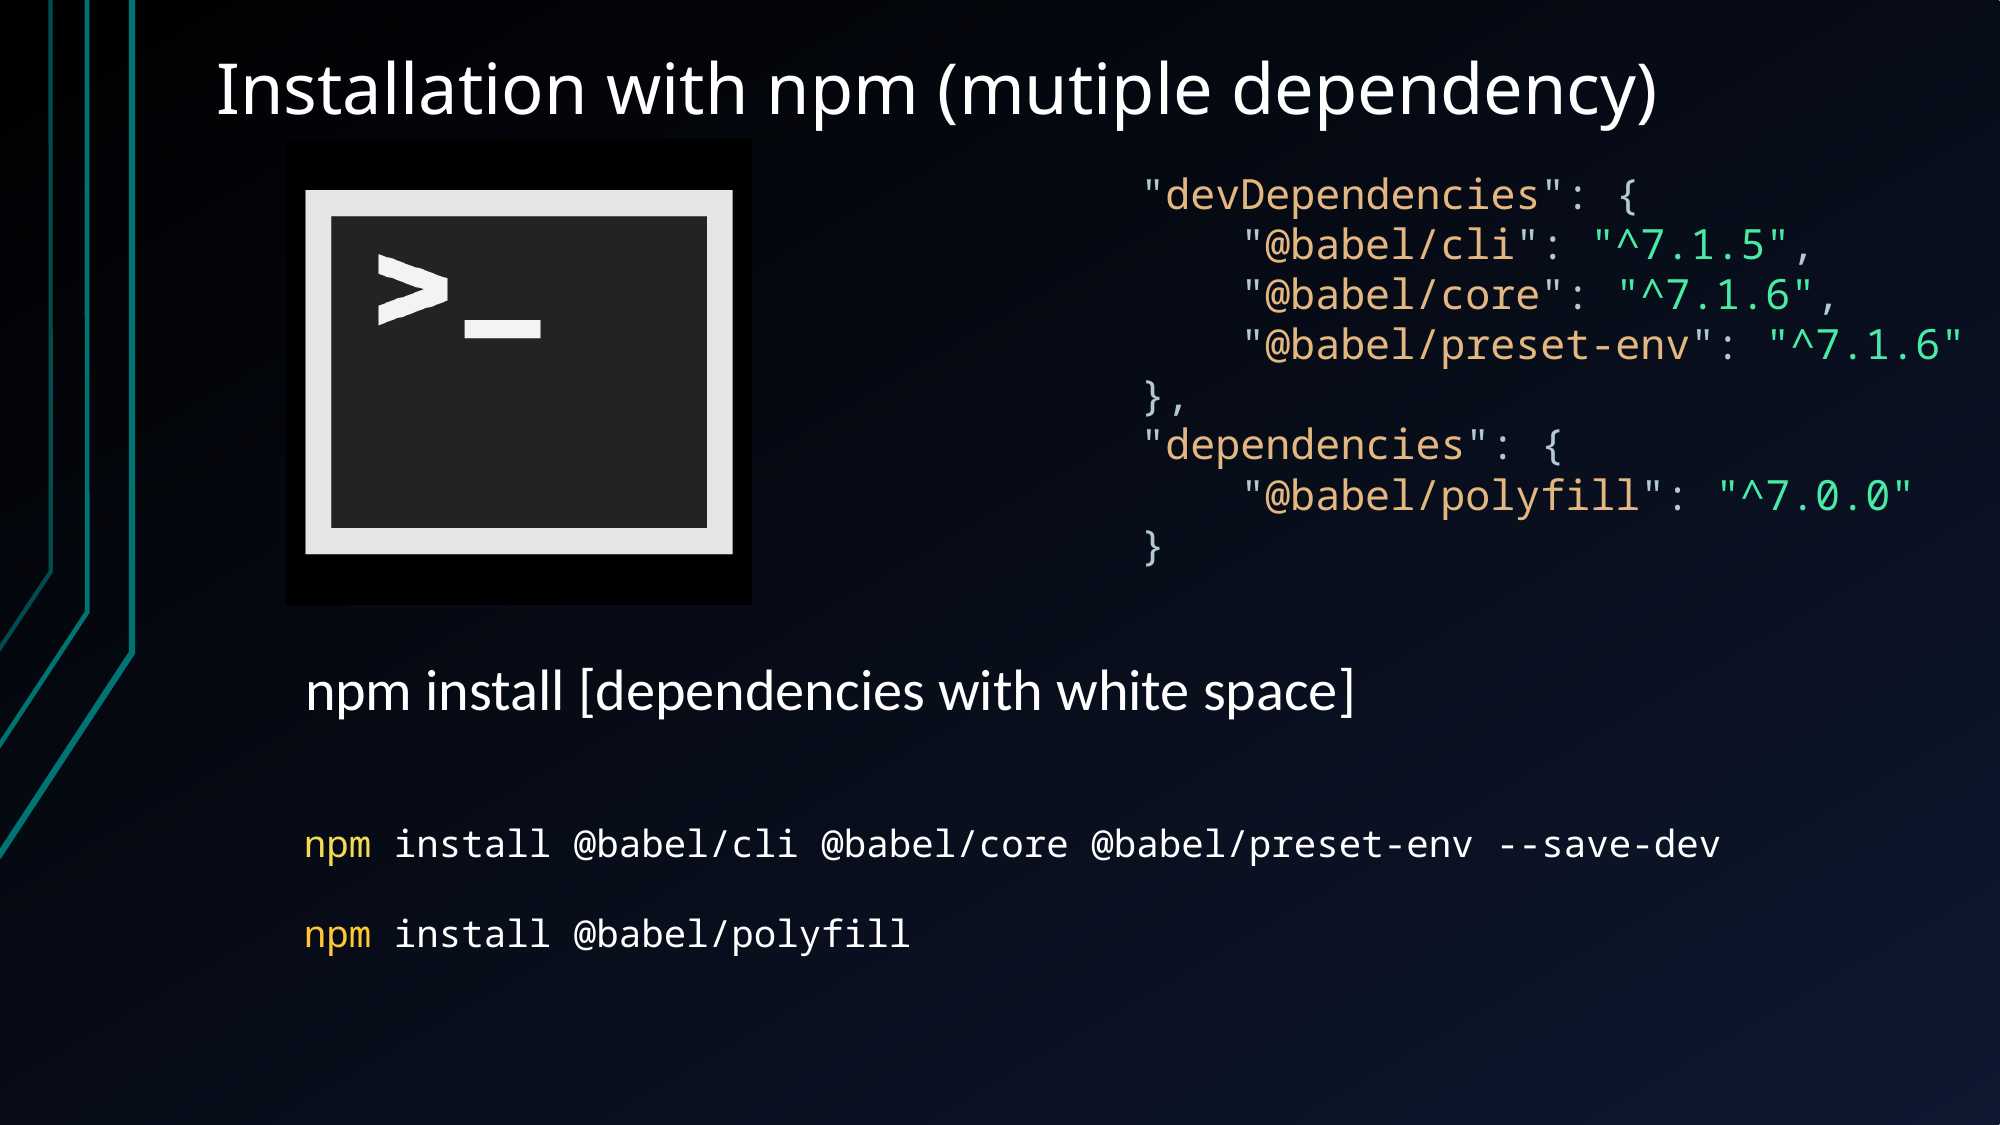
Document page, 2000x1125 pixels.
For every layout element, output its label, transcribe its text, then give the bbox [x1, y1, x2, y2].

picture [286, 139, 752, 605]
text_box "devDependencies": { "@babel/cli": "^7.1.5", "@babel/core": "^7.1.6", "@babel/preset-env": "^7.1.6" }, "dependencies": { "@babel/polyfill": "^7.0.0" } [1125, 160, 2000, 576]
text_box npm install @babel/cli @babel/core @babel/preset-env --save-dev npm install @babel/polyfill [289, 812, 1760, 963]
text_box npm install [dependencies with white space] [290, 644, 1654, 730]
title Installation with npm (mutiple dependency) [196, 42, 1896, 140]
